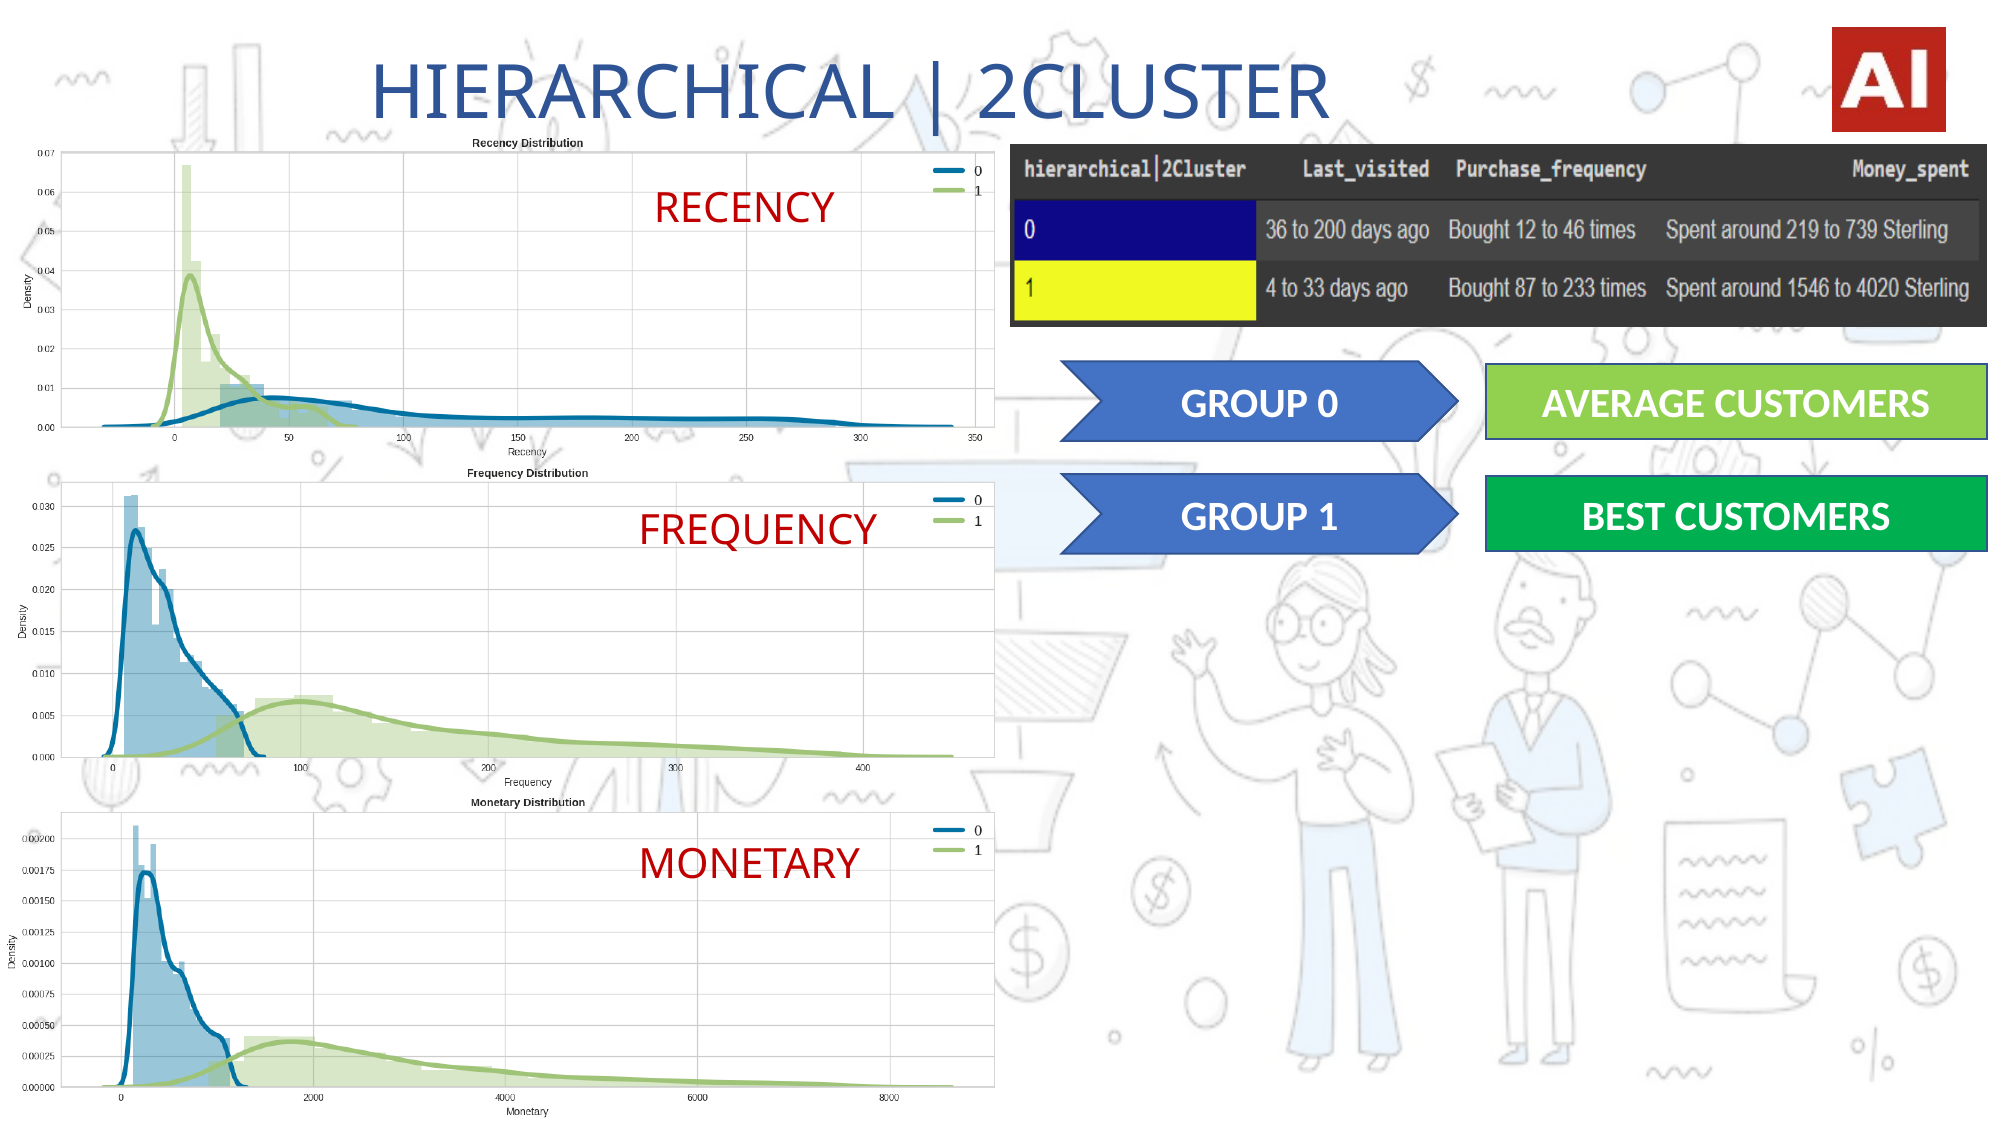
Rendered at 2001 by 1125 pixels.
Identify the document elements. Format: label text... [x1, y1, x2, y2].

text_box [1061, 361, 1987, 554]
picture [0, 131, 1000, 1124]
picture [1010, 144, 1987, 327]
text_box HIERARCHICAL | 2CLUSTER [354, 28, 1557, 143]
picture [1832, 27, 1946, 132]
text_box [623, 146, 1621, 896]
